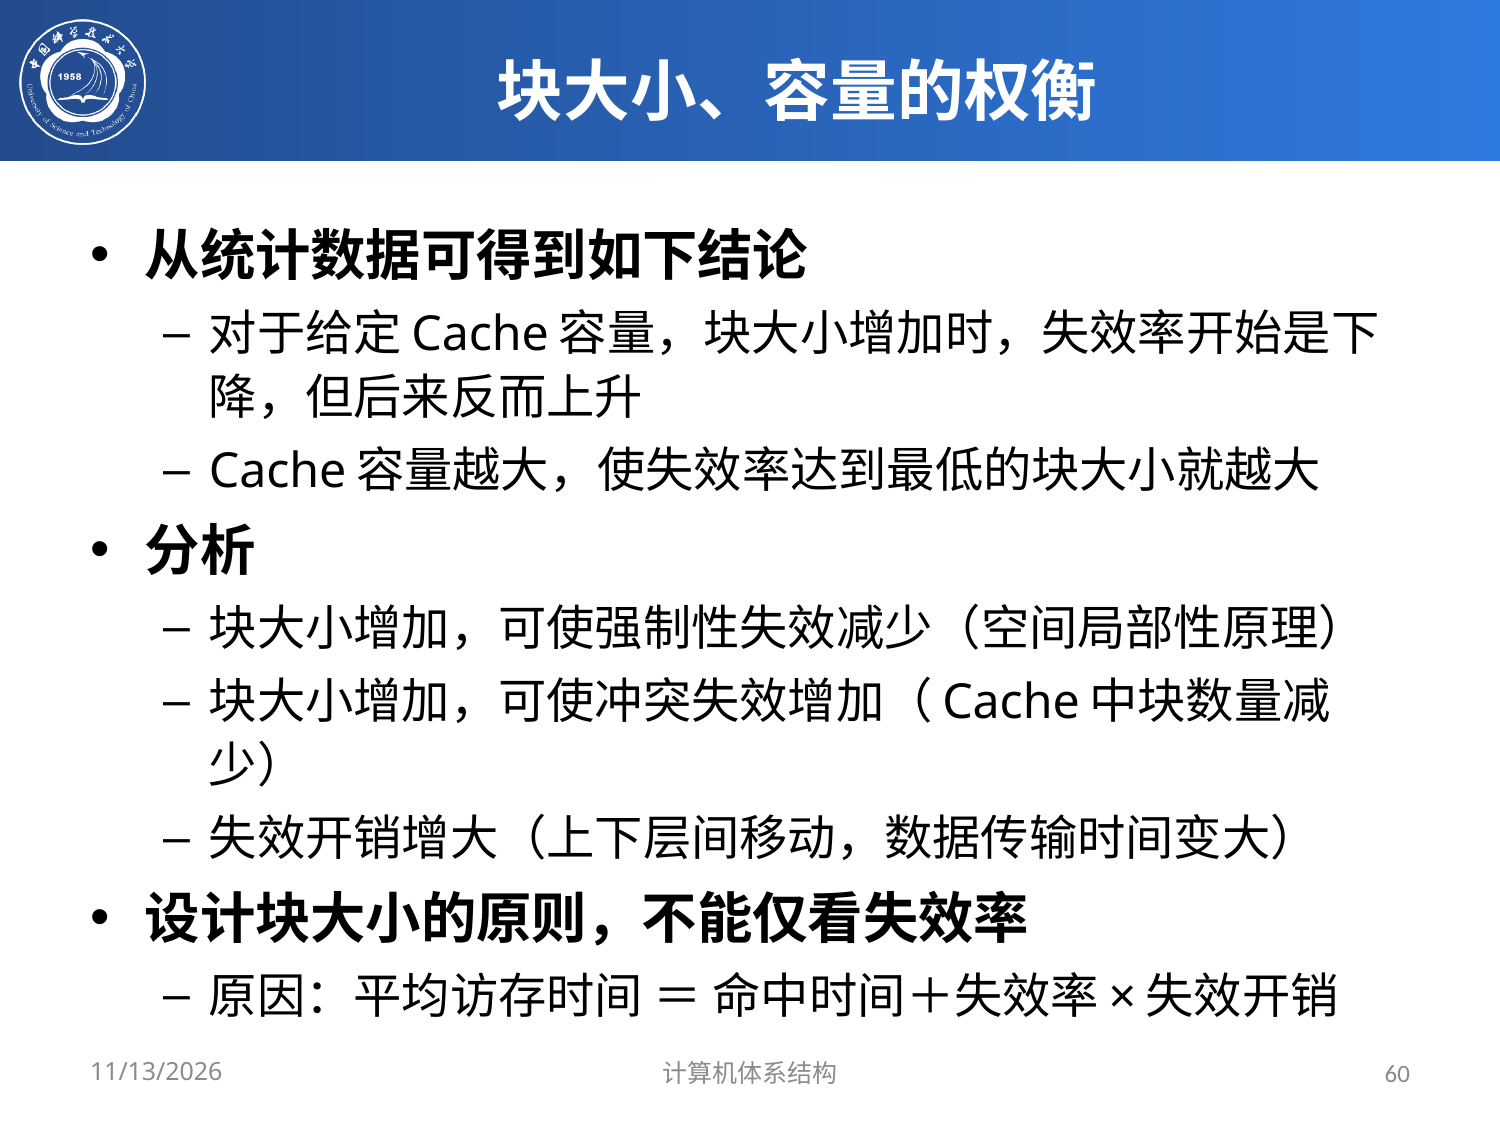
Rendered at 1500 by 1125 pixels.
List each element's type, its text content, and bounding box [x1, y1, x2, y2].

list 从统计数据可得到如下结论 对于给定Cache容量，块大小增加时，失效率开始是下降，但后来反而上升 Cache容量越大，使失效率达到最低的块大小就越大 分析 块大小增加，可使强制性失效减少（空间局部性原理） 块大小增加，可使冲突失效增加（Cache中块数量减少） 失效开销增大（上下层间移动，数据传输时间变大） 设计块大小的原则，不能仅看失效率 原因：平均访存时间 ＝ 命中时间＋失效率×失效开销 [75, 206, 1425, 1036]
title 块大小、容量的权衡 [169, 24, 1425, 153]
footer 计算机体系结构 [512, 1042, 988, 1103]
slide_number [75, 1042, 425, 1103]
slide_number 60 [1074, 1042, 1425, 1103]
picture [19, 19, 146, 145]
